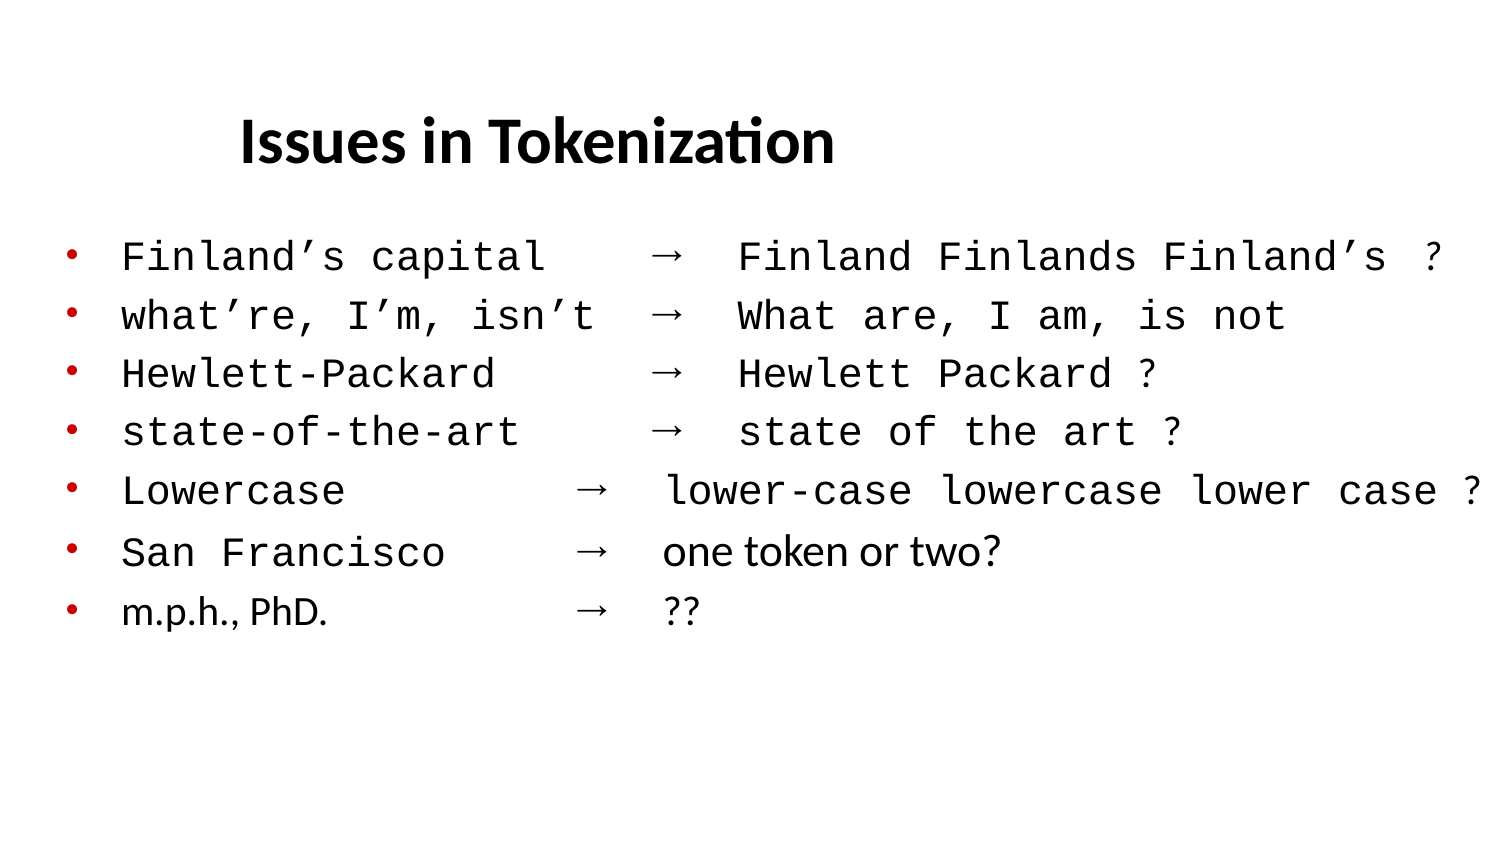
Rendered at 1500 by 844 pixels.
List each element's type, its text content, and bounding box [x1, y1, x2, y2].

text_box Finland’s capital → Finland Finlands Finland’s ? what’re, I’m, isn’t → What are, I am, is not Hewlett-Packard → Hewlett Packard ? state-of-the-art → state of the art ? Lowercase → lower-case lowercase lower case ? San Francisco → one token or two? m.p.h., PhD. → ?? [49, 221, 1500, 769]
text_box Issues in Tokenization [224, 62, 1450, 185]
